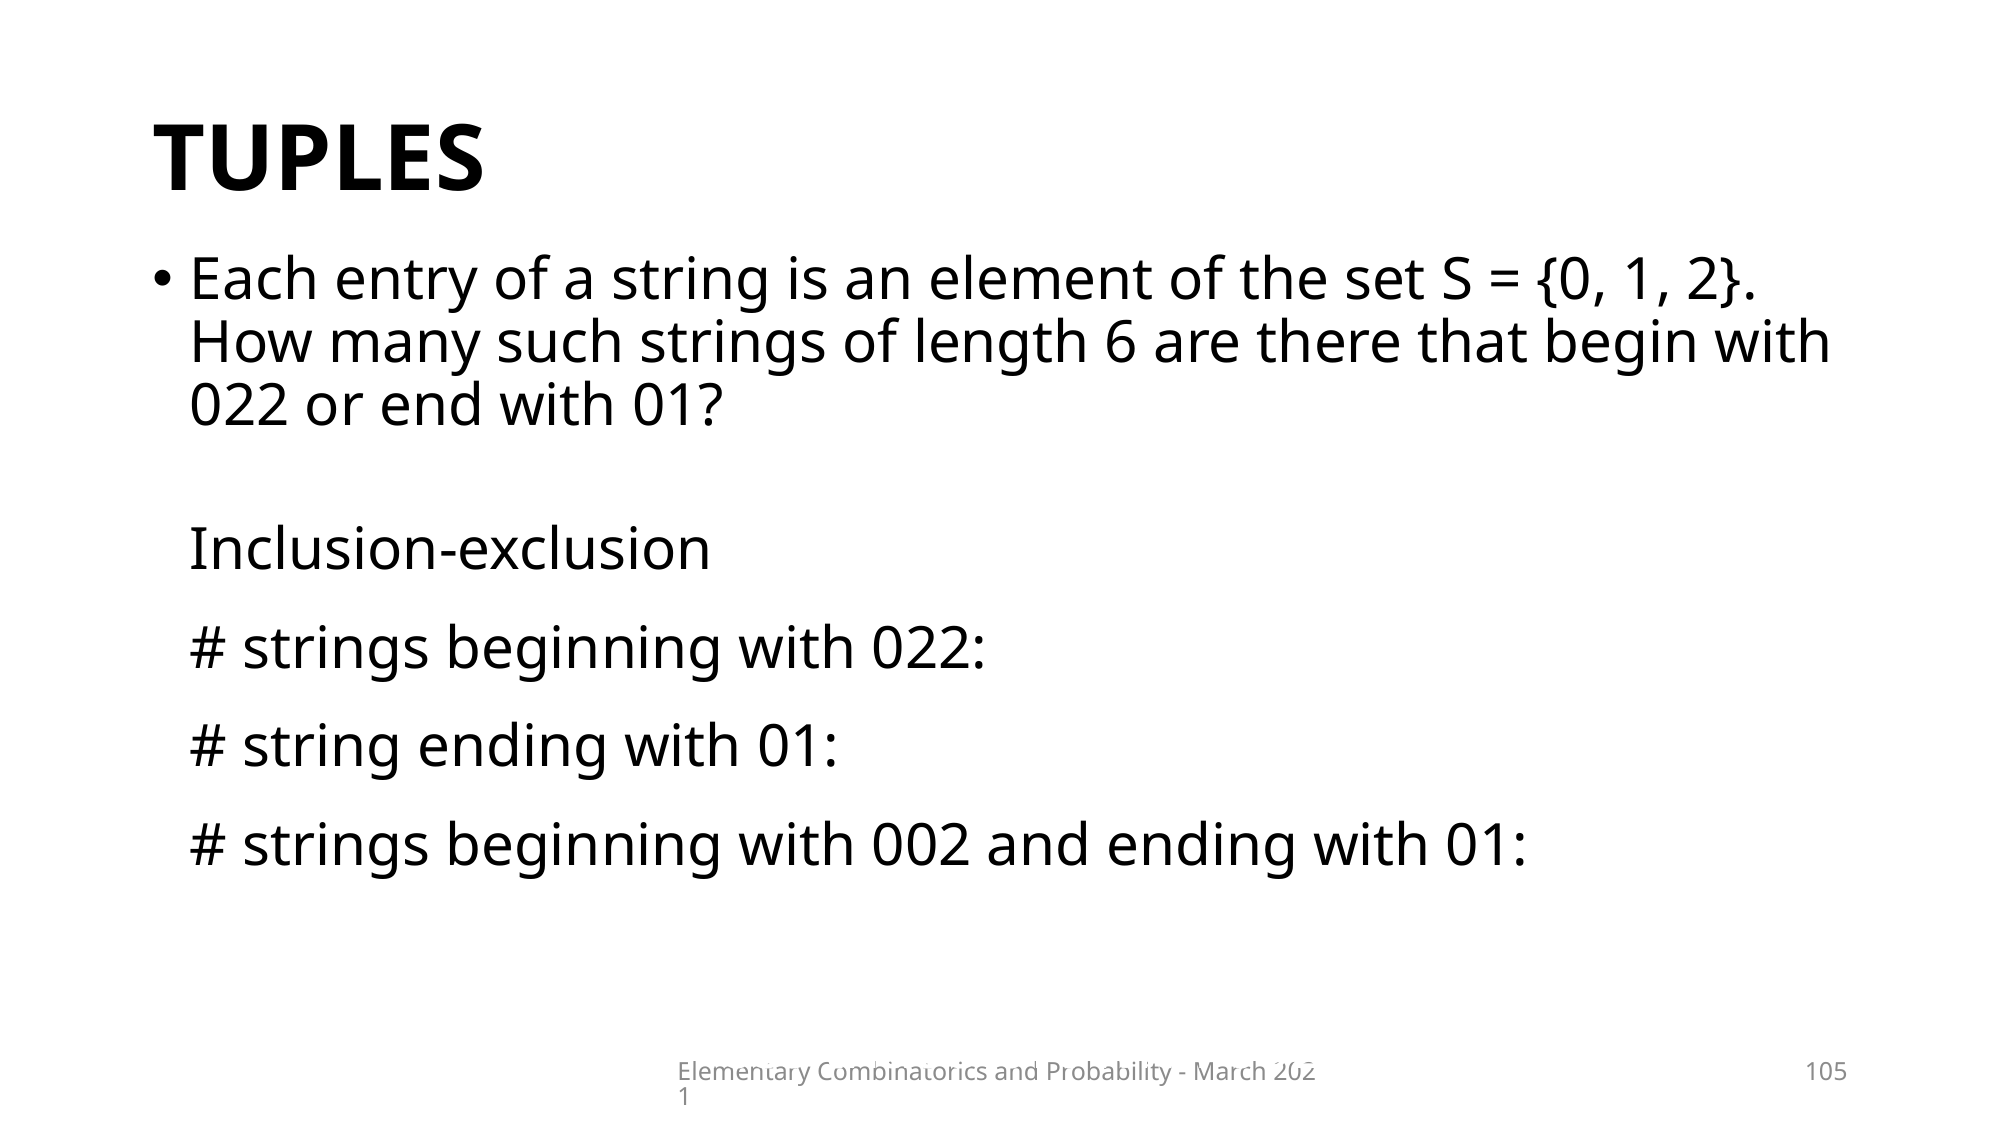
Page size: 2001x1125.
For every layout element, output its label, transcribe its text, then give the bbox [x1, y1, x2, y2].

footer Elementary Combinatorics and Probability - March 2021 [662, 1042, 1338, 1103]
slide_number 105 [1412, 1042, 1863, 1103]
title tuples [137, 52, 1863, 270]
